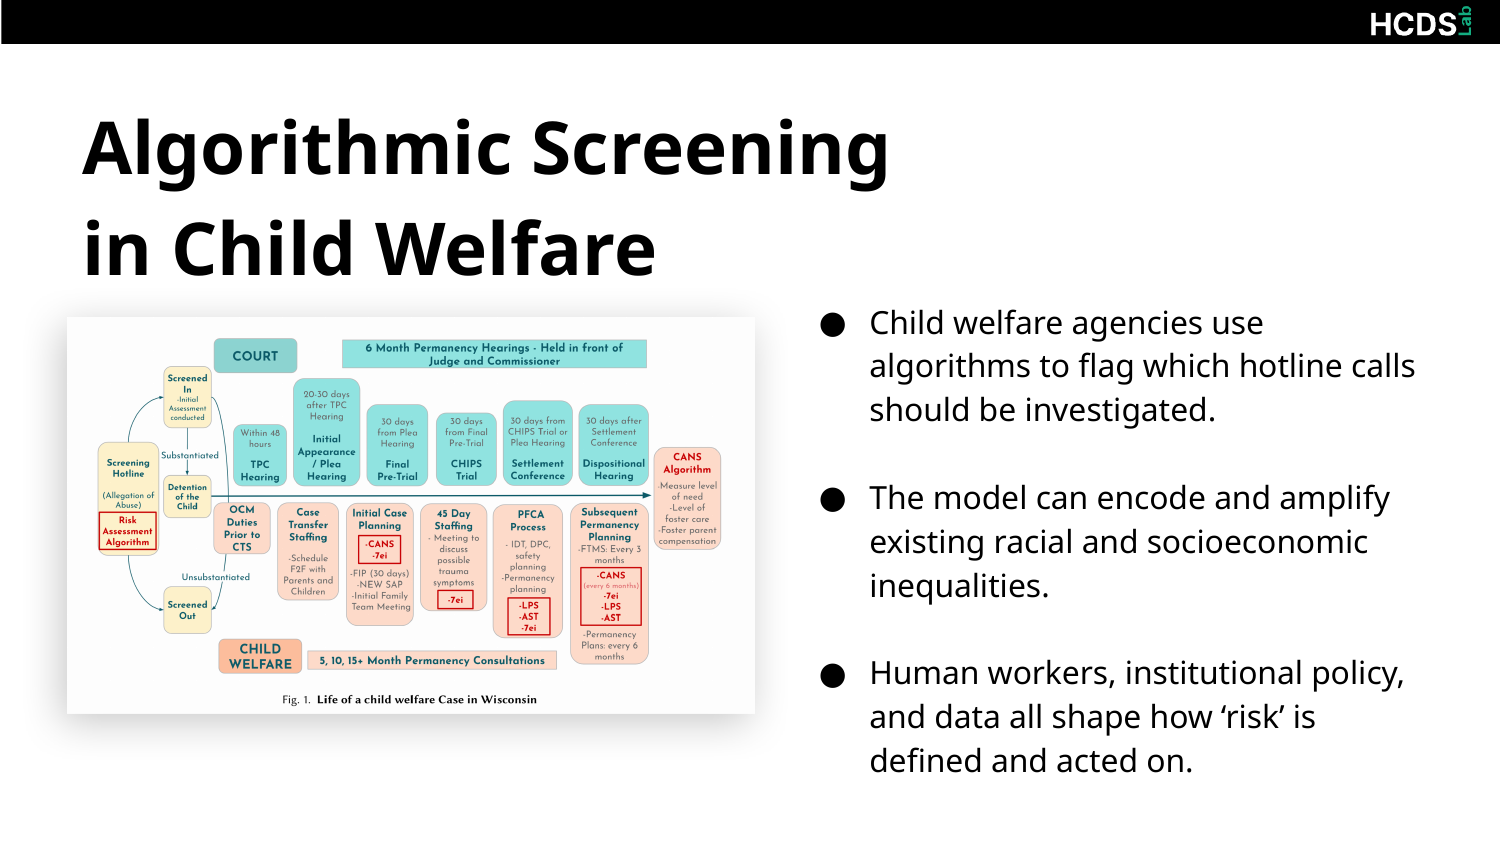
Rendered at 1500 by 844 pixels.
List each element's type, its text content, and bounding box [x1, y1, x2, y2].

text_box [1, 0, 1500, 45]
subtitle Child welfare agencies use algorithms to flag which hotline calls should be investigated. The model can encode and amplify existing racial and socioeconomic inequalities. Human workers, institutional policy, and data all shape how ‘risk’ is defined and acted on. [785, 281, 1433, 795]
picture [66, 317, 755, 715]
subtitle Algorithmic Screening in Child Welfare [67, 73, 1401, 282]
